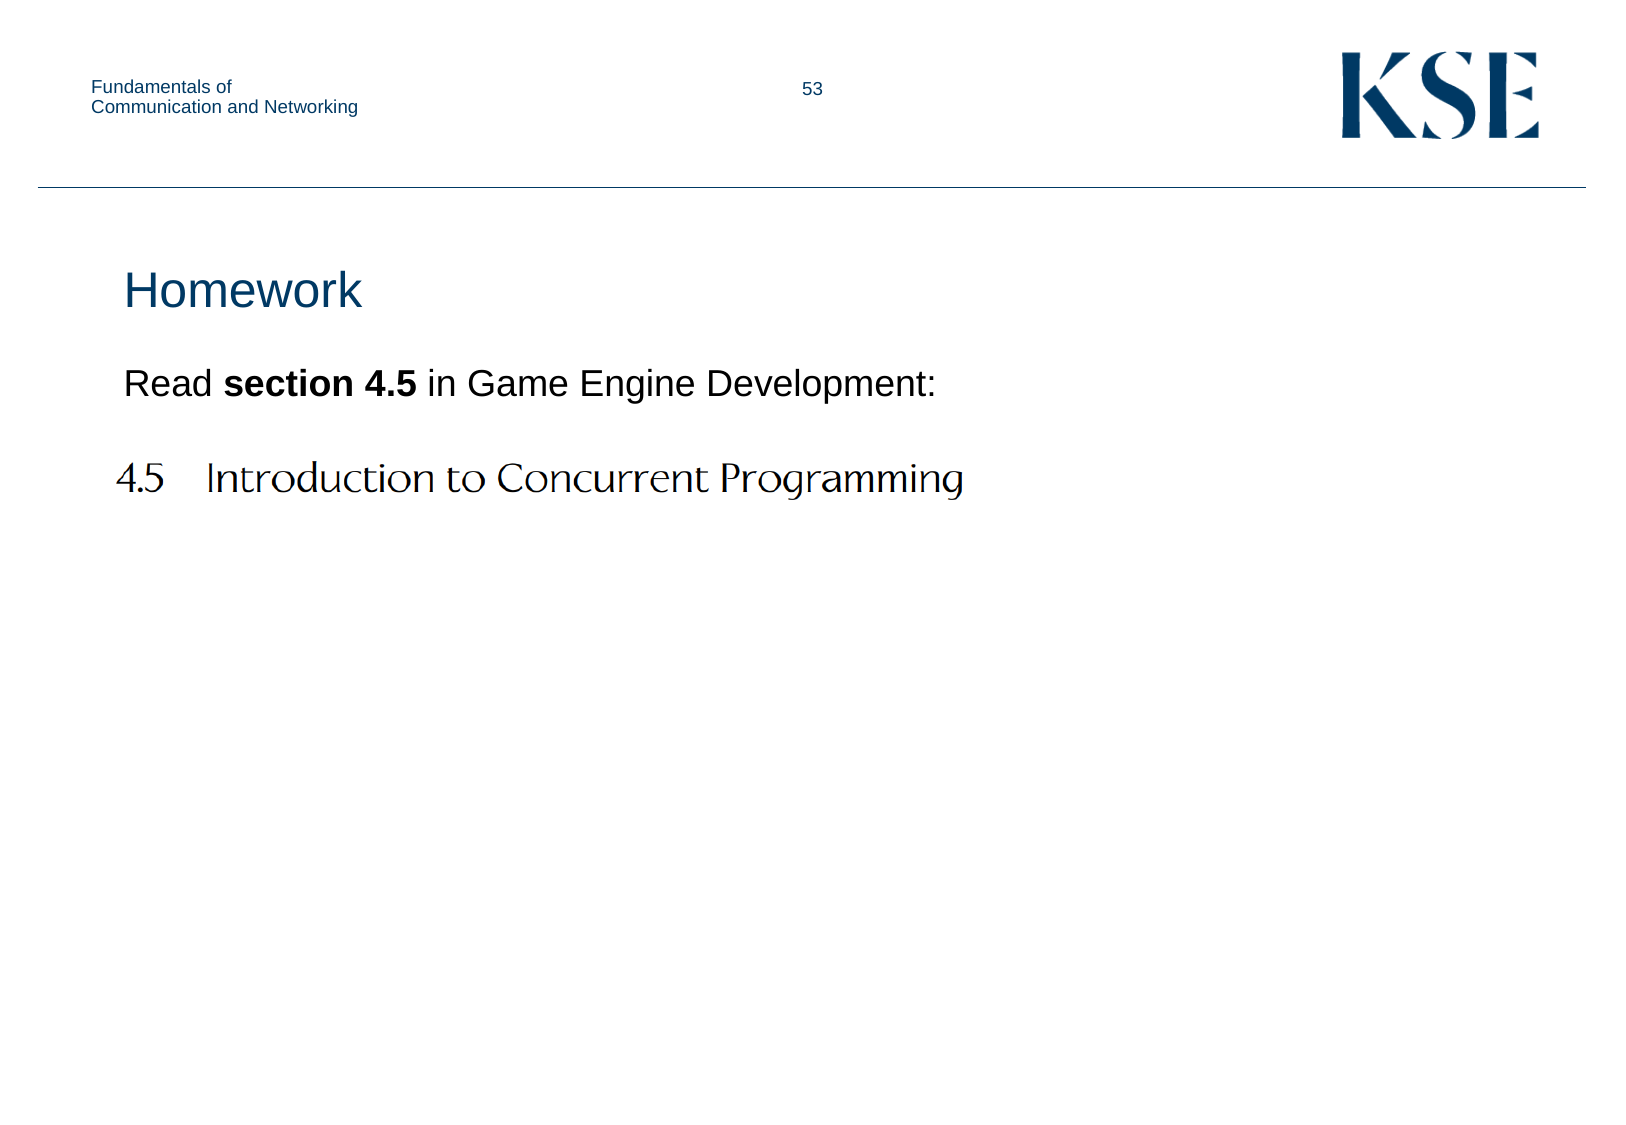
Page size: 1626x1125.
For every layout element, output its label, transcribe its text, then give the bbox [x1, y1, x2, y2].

list Fundamentals of Communication and Networking [76, 69, 379, 130]
picture [1342, 51, 1539, 139]
list Homework [71, 256, 728, 347]
list Read section 4.5 in Game Engine Development: [71, 339, 1554, 930]
picture [75, 429, 983, 527]
